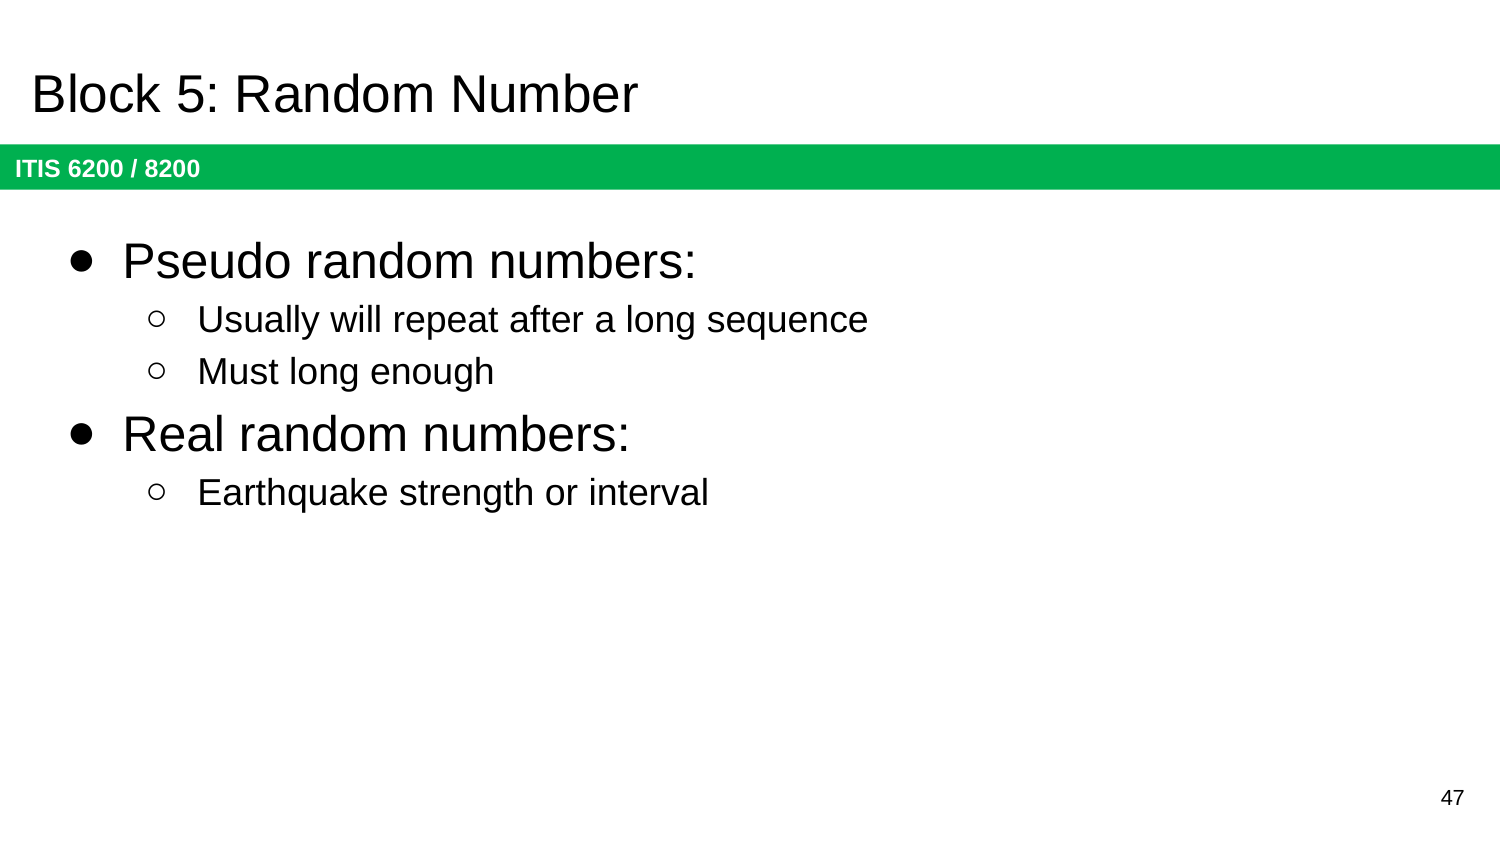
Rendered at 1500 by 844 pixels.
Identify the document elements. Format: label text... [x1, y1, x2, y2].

title Block 5: Random Number [16, 44, 1415, 139]
list Pseudo random numbers: Usually will repeat after a long sequence Must long enough Real random numbers: Earthquake strength or interval [32, 204, 1431, 765]
slide_number 47 [1389, 764, 1480, 830]
